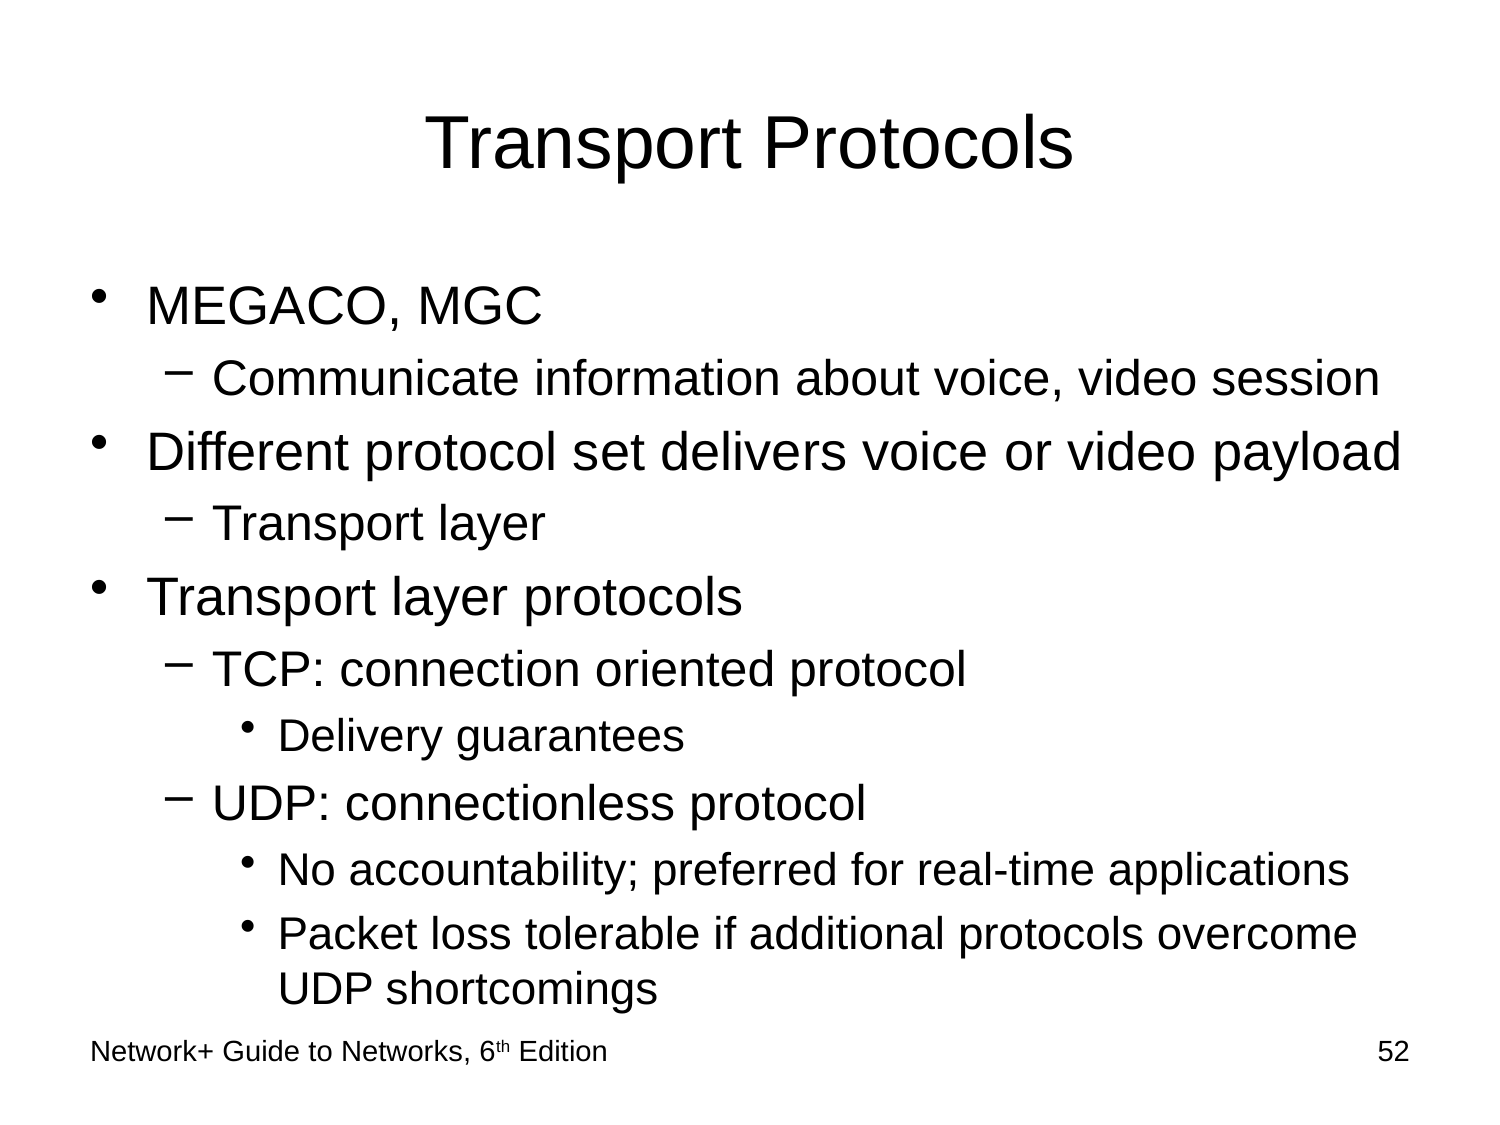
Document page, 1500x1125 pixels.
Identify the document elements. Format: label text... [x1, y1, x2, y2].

footer Network+ Guide to Networks, 6th Edition [74, 1024, 988, 1103]
slide_number 52 [1074, 1024, 1426, 1103]
title Transport Protocols [75, 45, 1425, 233]
list MEGACO, MGC Communicate information about voice, video session Different protocol set delivers voice or video payload Transport layer Transport layer protocols TCP: connection oriented protocol Delivery guarantees UDP: connectionless protocol No accountability; preferred for real-time applications Packet loss tolerable if additional protocols overcome UDP shortcomings [75, 262, 1425, 1005]
